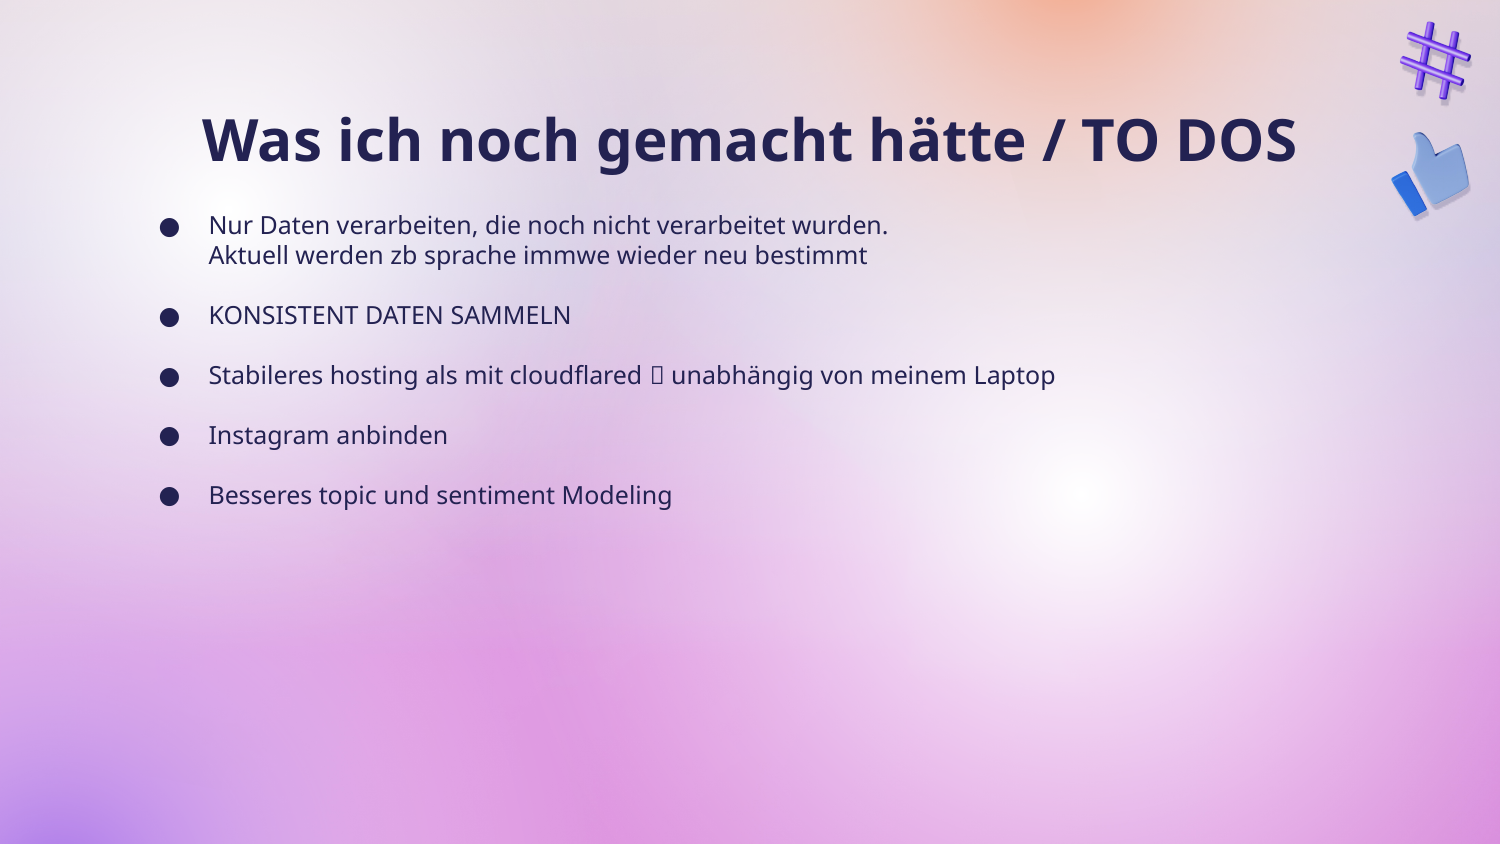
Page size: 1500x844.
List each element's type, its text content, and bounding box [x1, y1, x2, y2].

list Nur Daten verarbeiten, die noch nicht verarbeitet wurden. Aktuell werden zb sprache immwe wieder neu bestimmt KONSISTENT DATEN SAMMELN Stabileres hosting als mit cloudflared  unabhängig von meinem Laptop Instagram anbinden Besseres topic und sentiment Modeling [118, 194, 1382, 418]
title Was ich noch gemacht hätte / TO DOS [118, 88, 1382, 183]
picture [0, 0, 1500, 844]
